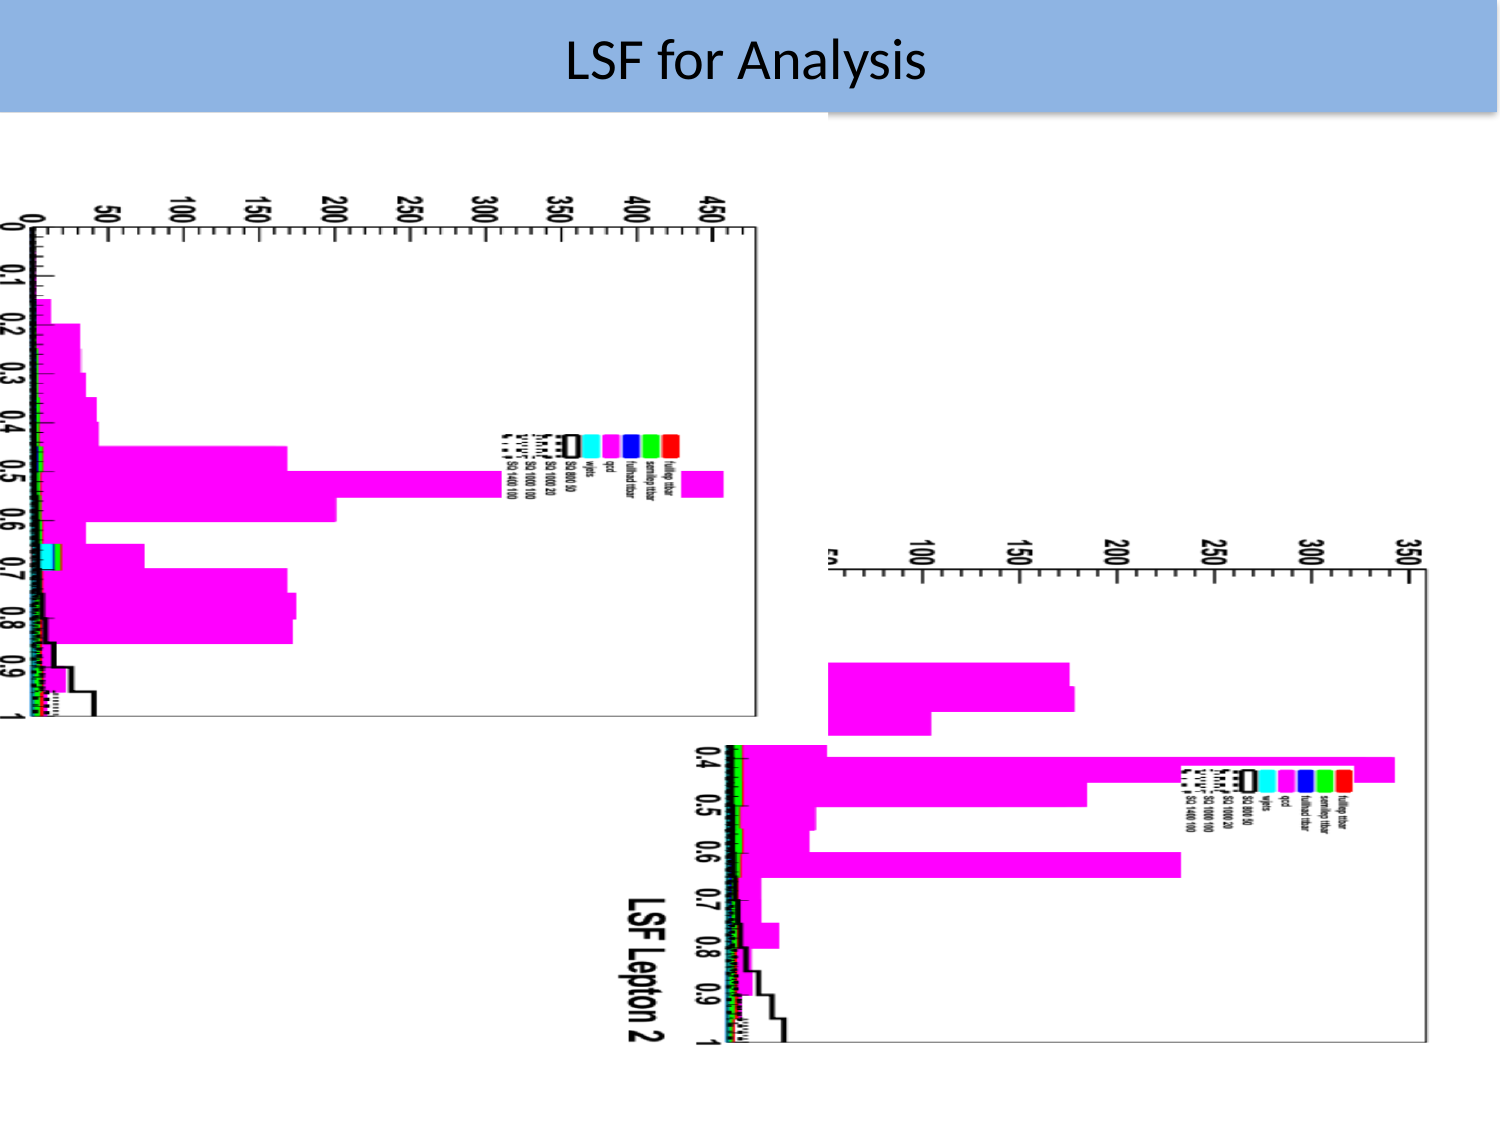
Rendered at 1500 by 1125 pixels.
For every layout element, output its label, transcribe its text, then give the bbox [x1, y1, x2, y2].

picture [97, 14, 731, 843]
picture [739, 312, 1352, 1125]
text_box LSF for Analysis [0, 0, 1498, 113]
